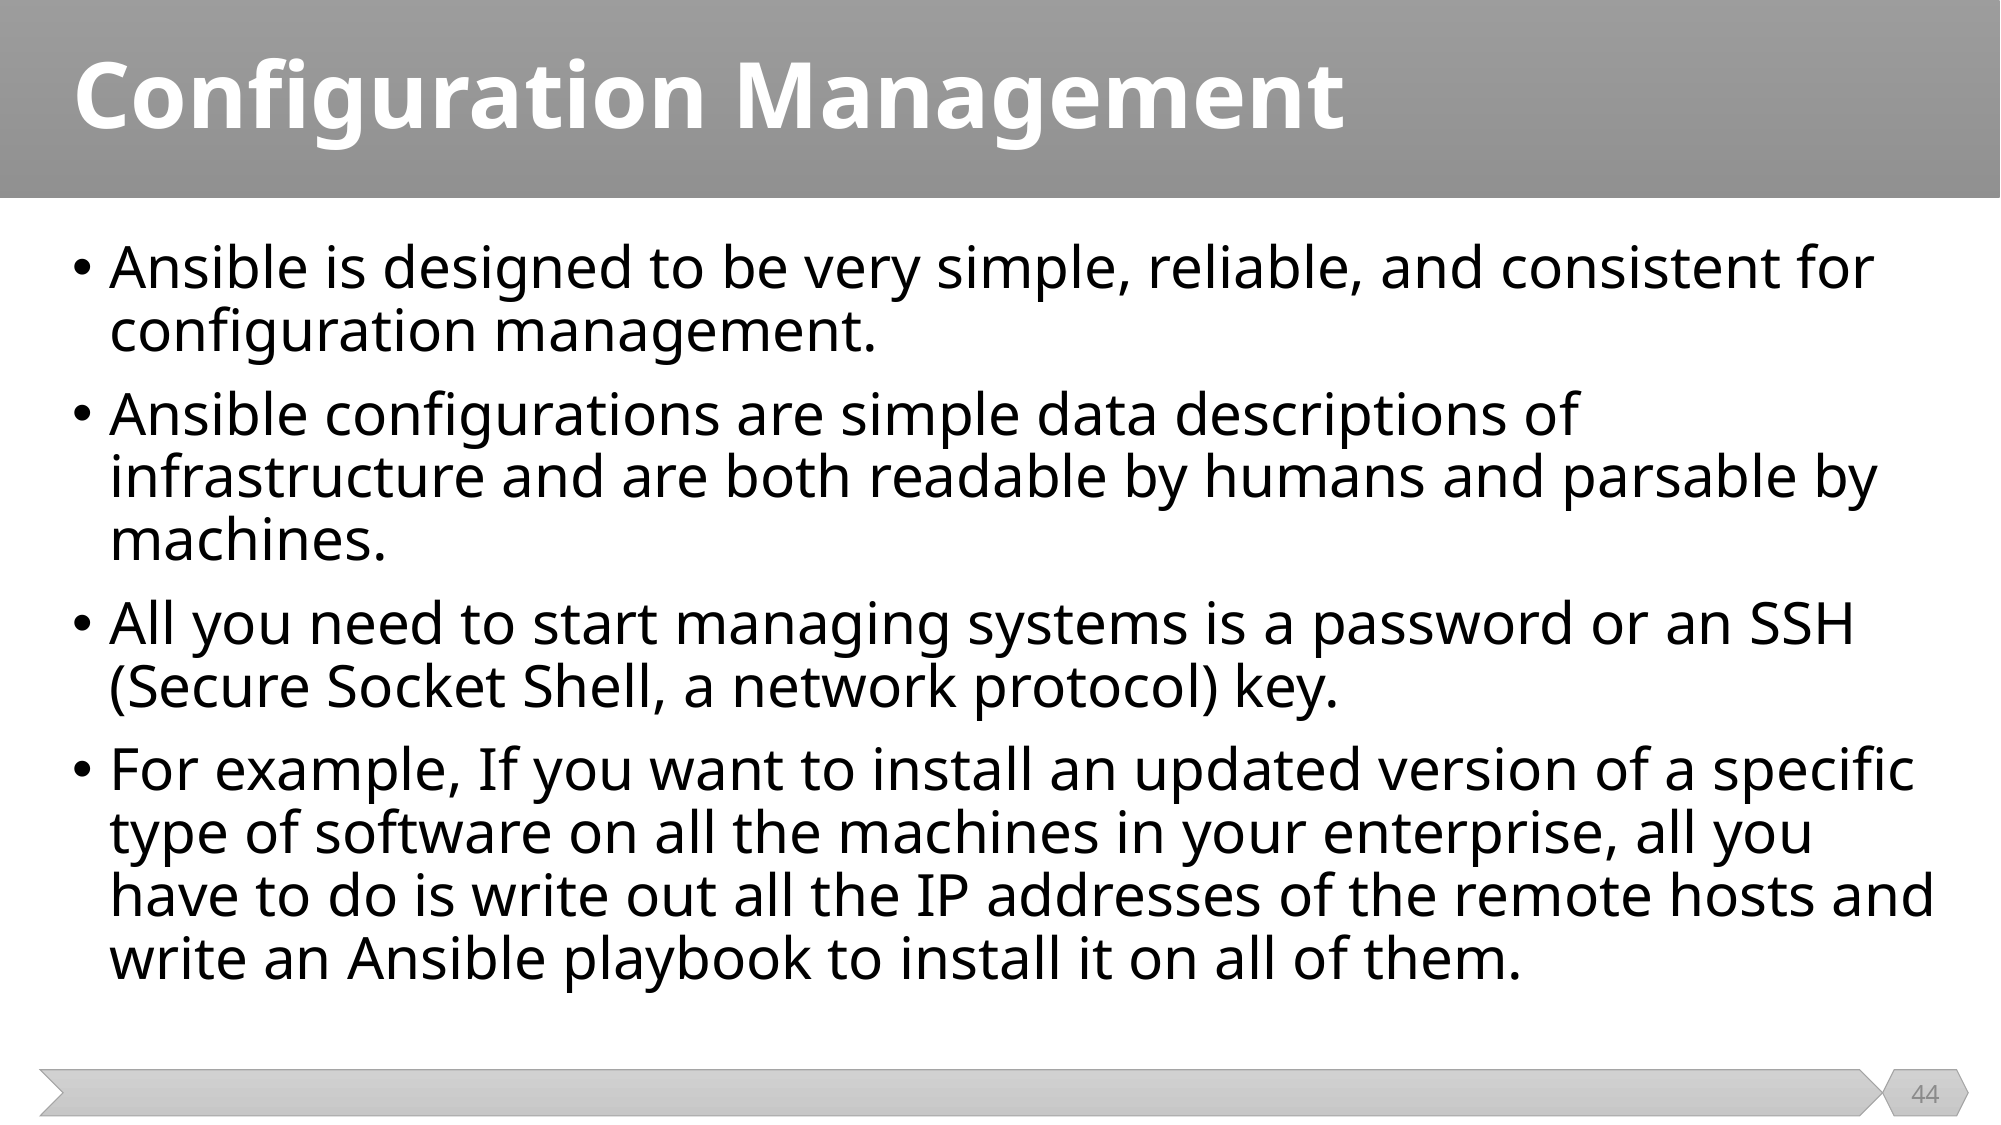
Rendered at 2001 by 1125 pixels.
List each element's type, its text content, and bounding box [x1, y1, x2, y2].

slide_number 44 [1882, 1065, 1969, 1125]
list Ansible is designed to be very simple, reliable, and consistent for configuration management. Ansible configurations are simple data descriptions of infrastructure and are both readable by humans and parsable by machines. All you need to start managing systems is a password or an SSH (Secure Socket Shell, a network protocol) key. For example, If you want to install an updated version of a specific type of software on all the machines in your enterprise, all you have to do is write out all the IP addresses of the remote hosts and write an Ansible playbook to install it on all of them. [56, 230, 1969, 1010]
title Configuration Management [56, 0, 1969, 199]
